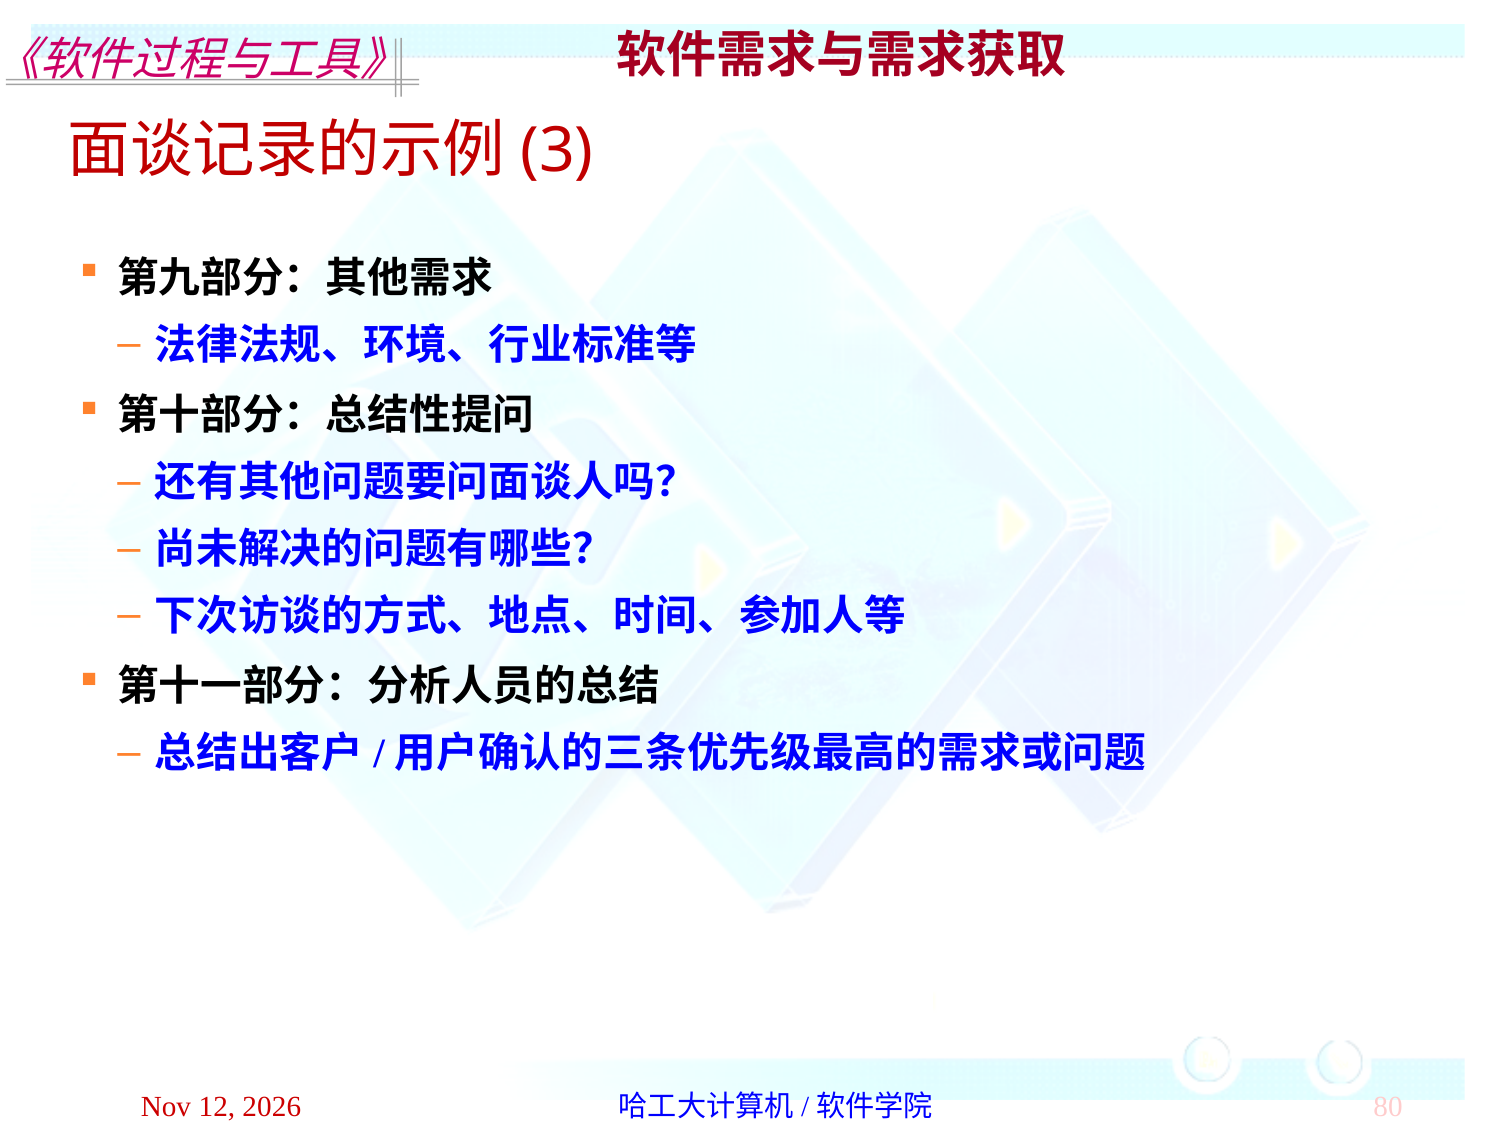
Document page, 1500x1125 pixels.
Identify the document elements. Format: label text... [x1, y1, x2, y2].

text_box 第九部分：其他需求 法律法规、环境、行业标准等 第十部分：总结性提问 还有其他问题要问面谈人吗？ 尚未解决的问题有哪些？ 下次访谈的方式、地点、时间、参加人等 第十一部分：分析人员的总结 总结出客户/用户确认的三条优先级最高的需求或问题 [64, 243, 1412, 1083]
text_box 面谈记录的示例(3) [53, 101, 1447, 209]
text_box 软件需求与需求获取 [389, 15, 1294, 90]
